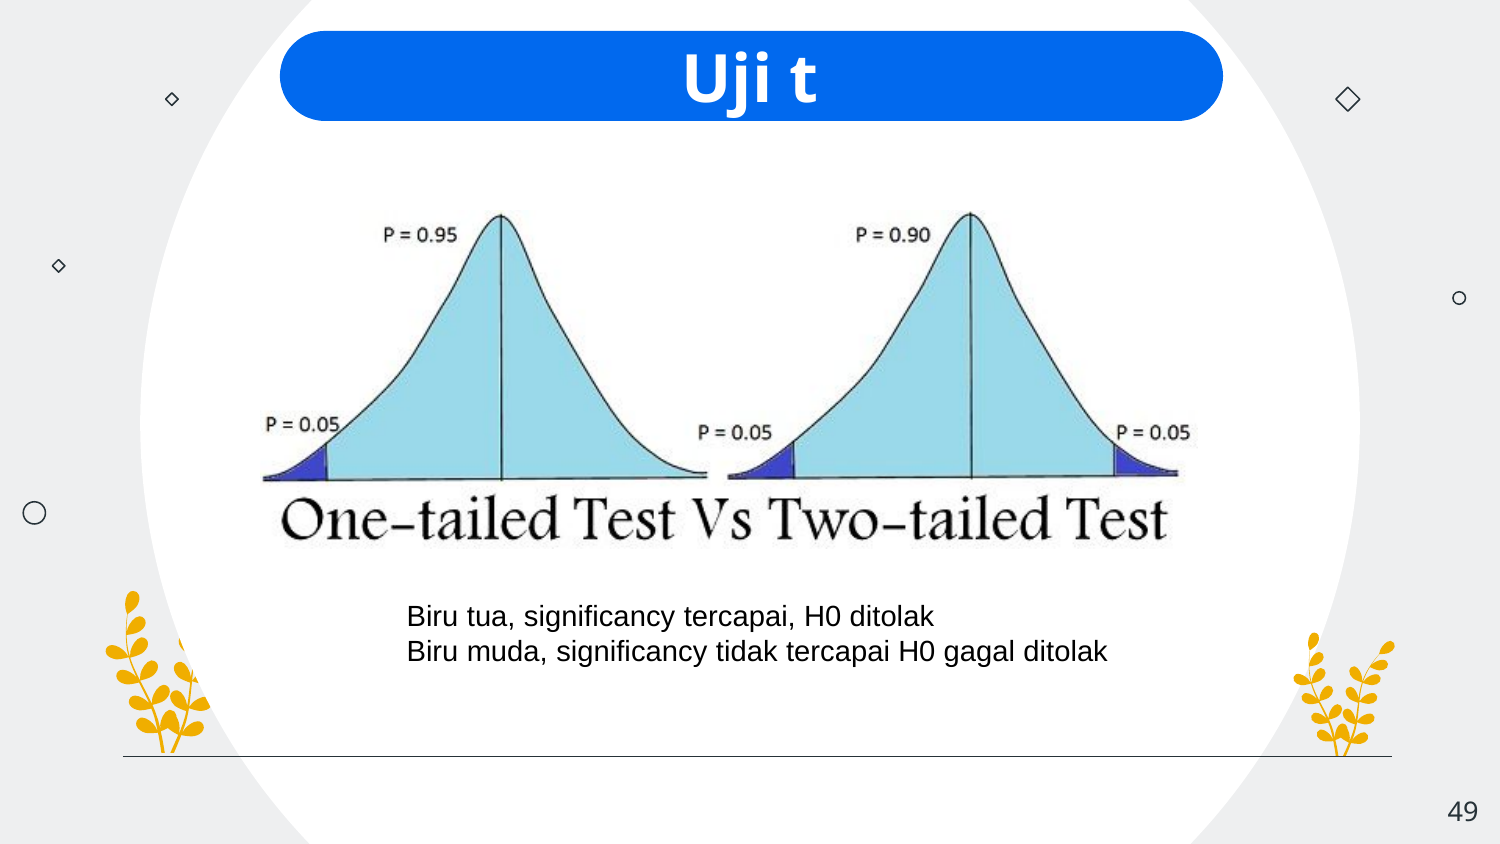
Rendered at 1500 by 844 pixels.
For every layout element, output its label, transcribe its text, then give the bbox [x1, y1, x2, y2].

picture [259, 210, 1198, 549]
title Uji t [378, 37, 1122, 116]
slide_number 49 [1403, 779, 1494, 844]
text_box [279, 30, 1224, 121]
text_box Biru tua, significancy tercapai, H0 ditolak Biru muda, significancy tidak tercapai H0 gagal ditolak [391, 590, 1124, 675]
